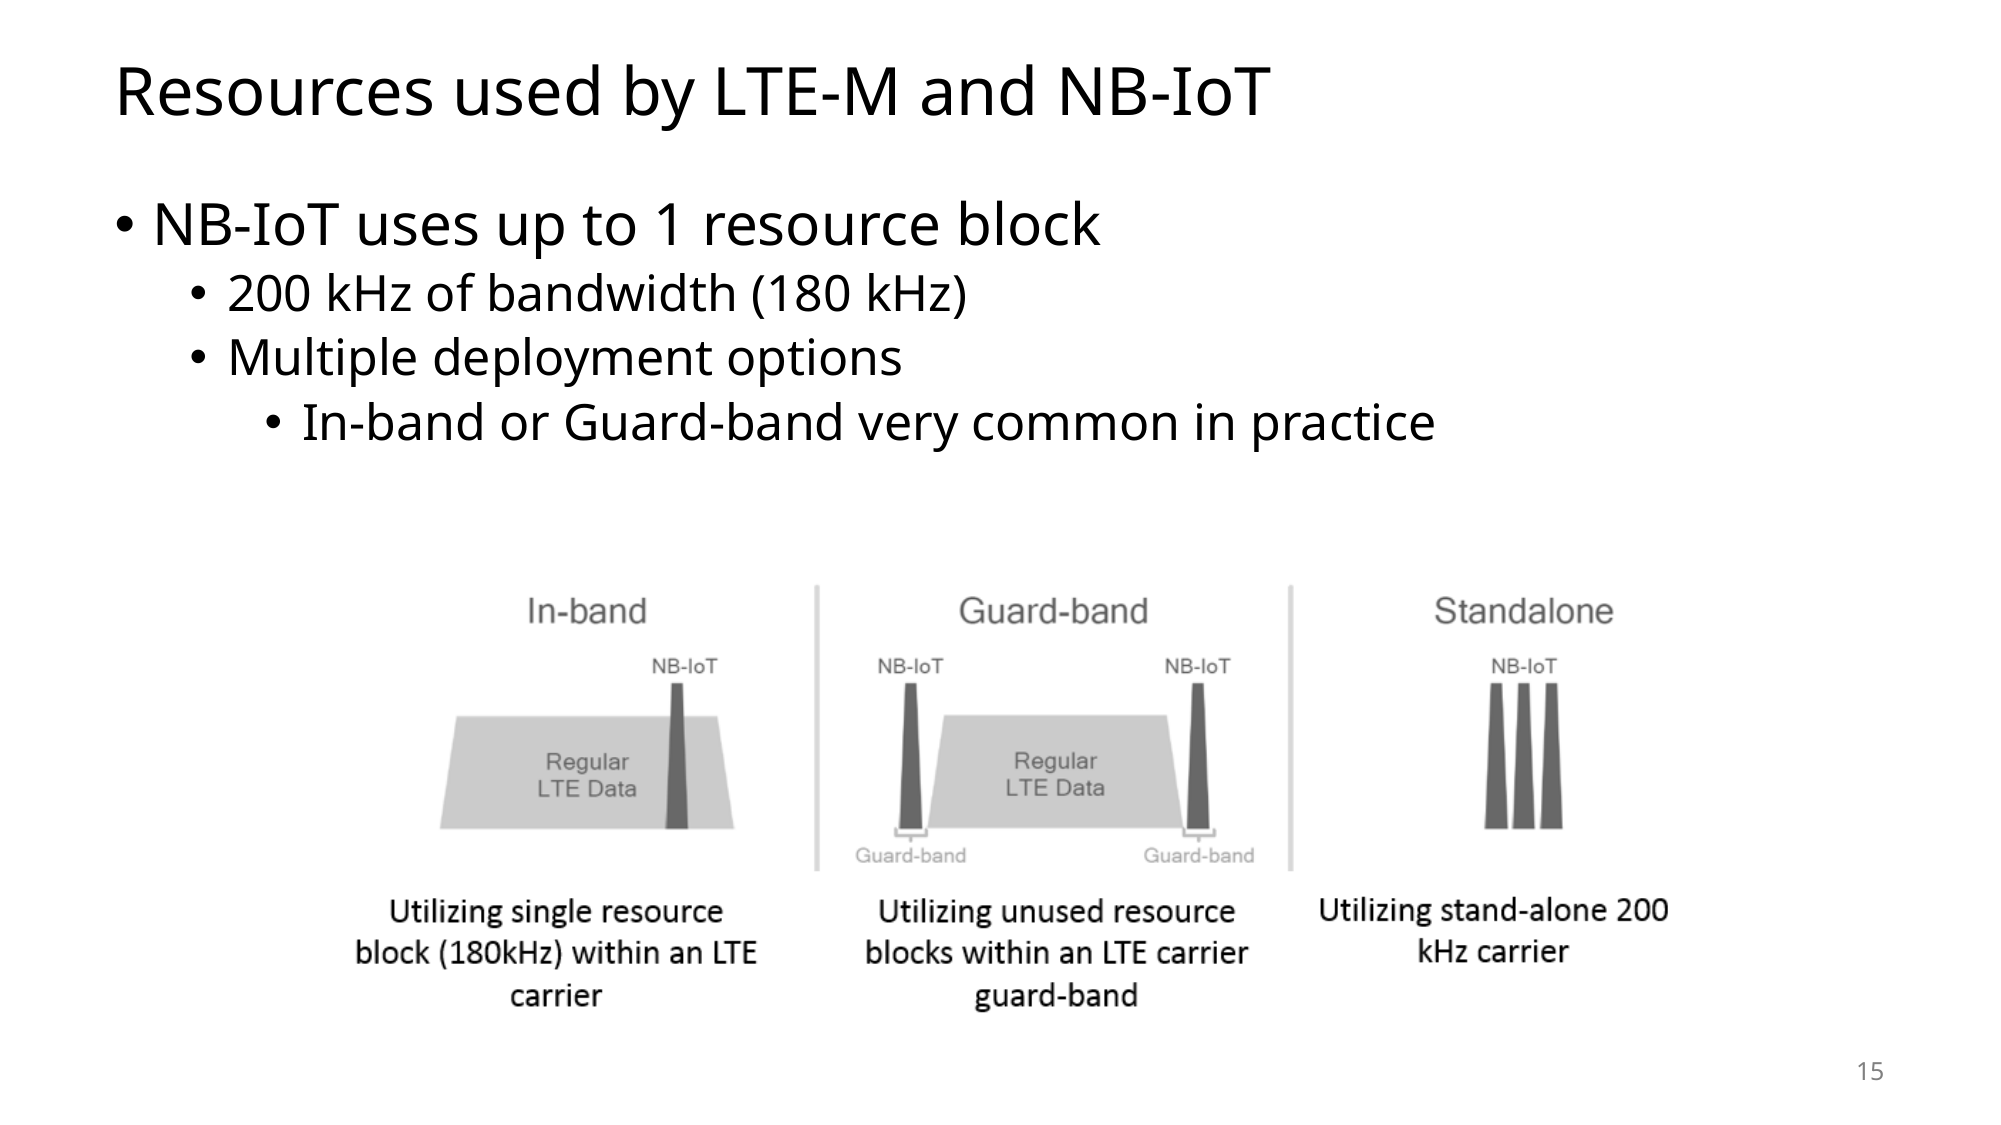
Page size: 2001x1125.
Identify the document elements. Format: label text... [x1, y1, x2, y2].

title Resources used by LTE-M and NB-IoT [99, 37, 1900, 150]
slide_number 15 [1749, 1042, 1900, 1103]
picture [342, 514, 1706, 1028]
list NB-IoT uses up to 1 resource block 200 kHz of bandwidth (180 kHz) Multiple deployment options In-band or Guard-band very common in practice [99, 187, 1900, 1013]
